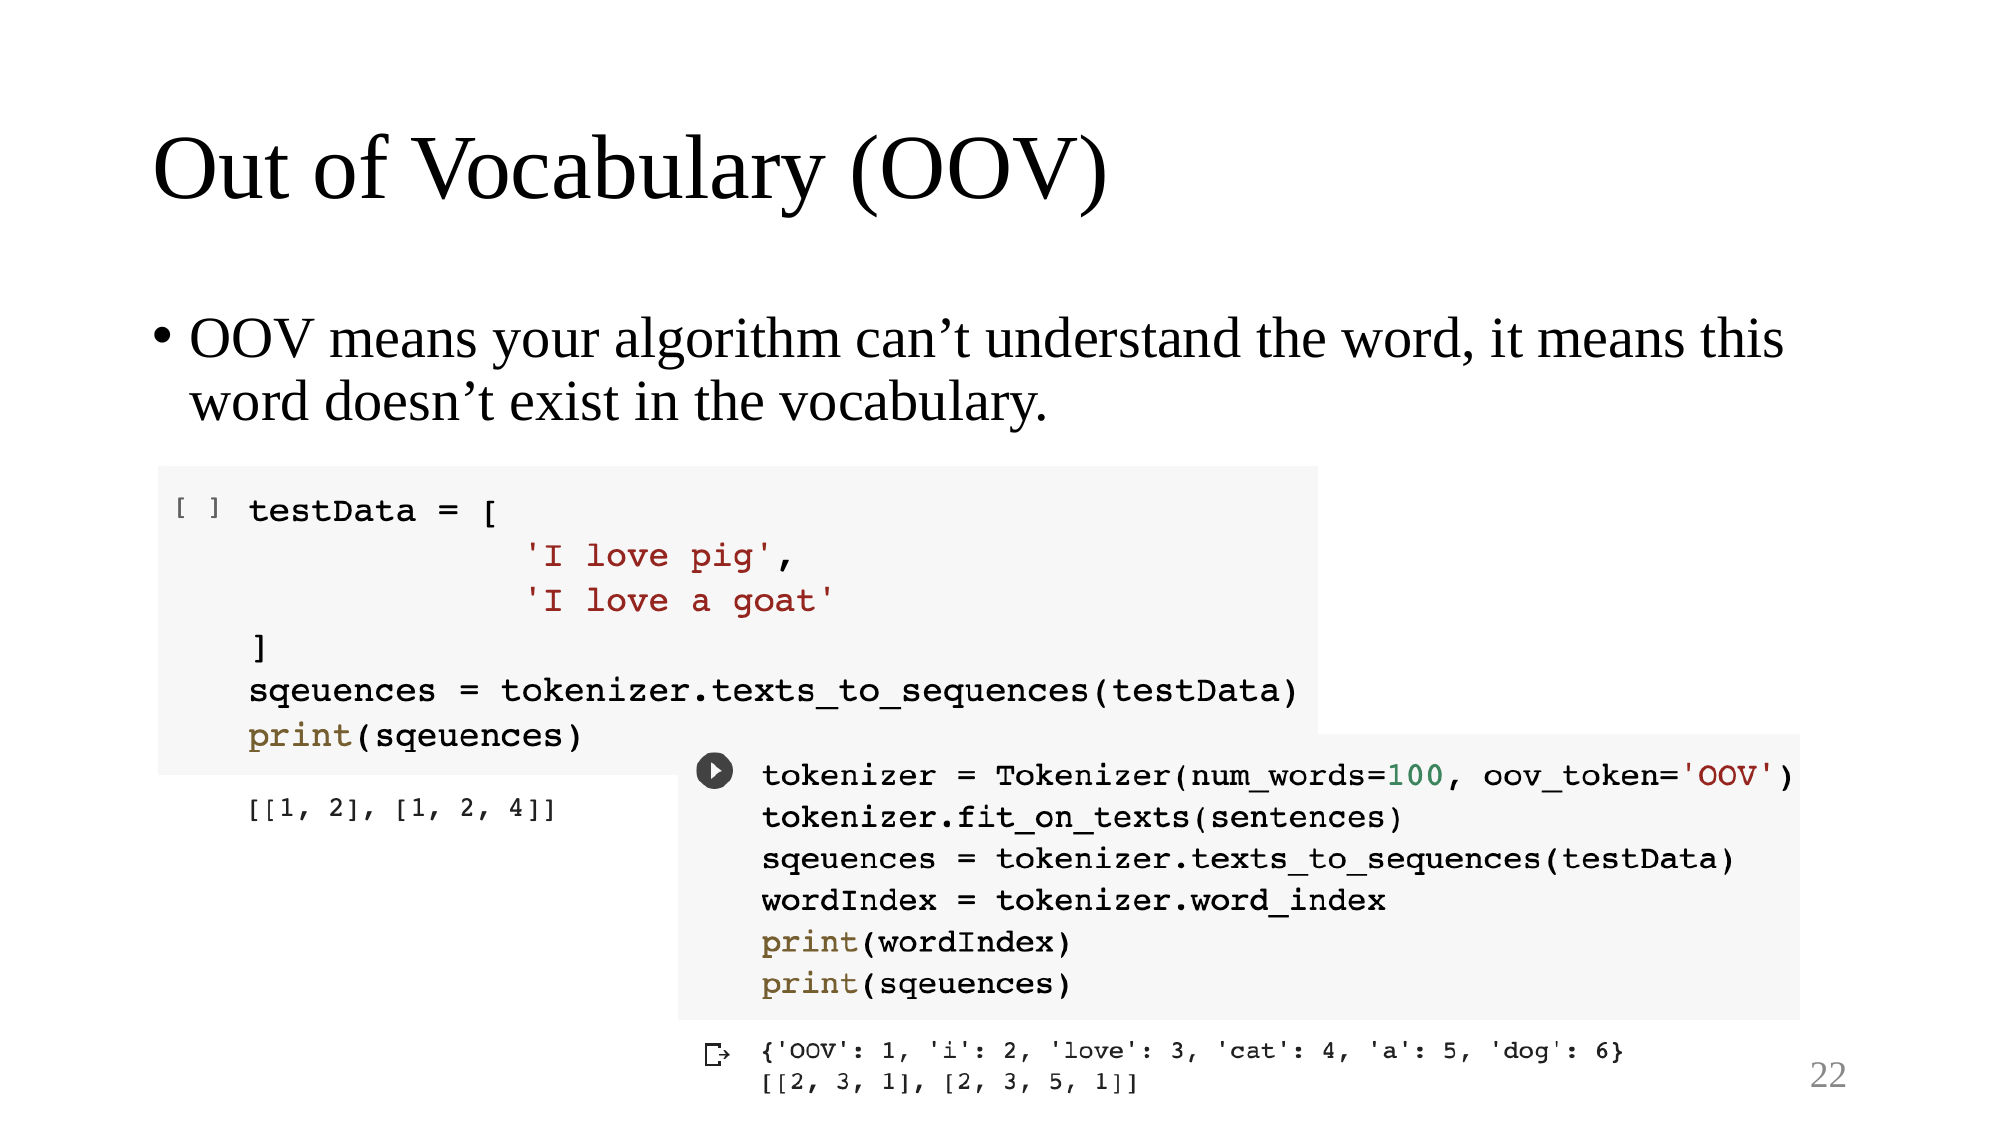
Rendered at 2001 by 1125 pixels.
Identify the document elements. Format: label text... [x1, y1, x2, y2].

picture [152, 463, 1800, 1103]
slide_number 22 [1804, 1042, 1863, 1103]
list OOV means your algorithm can’t understand the word, it means this word doesn’t exist in the vocabulary. [137, 299, 1863, 442]
title Out of Vocabulary (OOV) [137, 59, 1863, 278]
